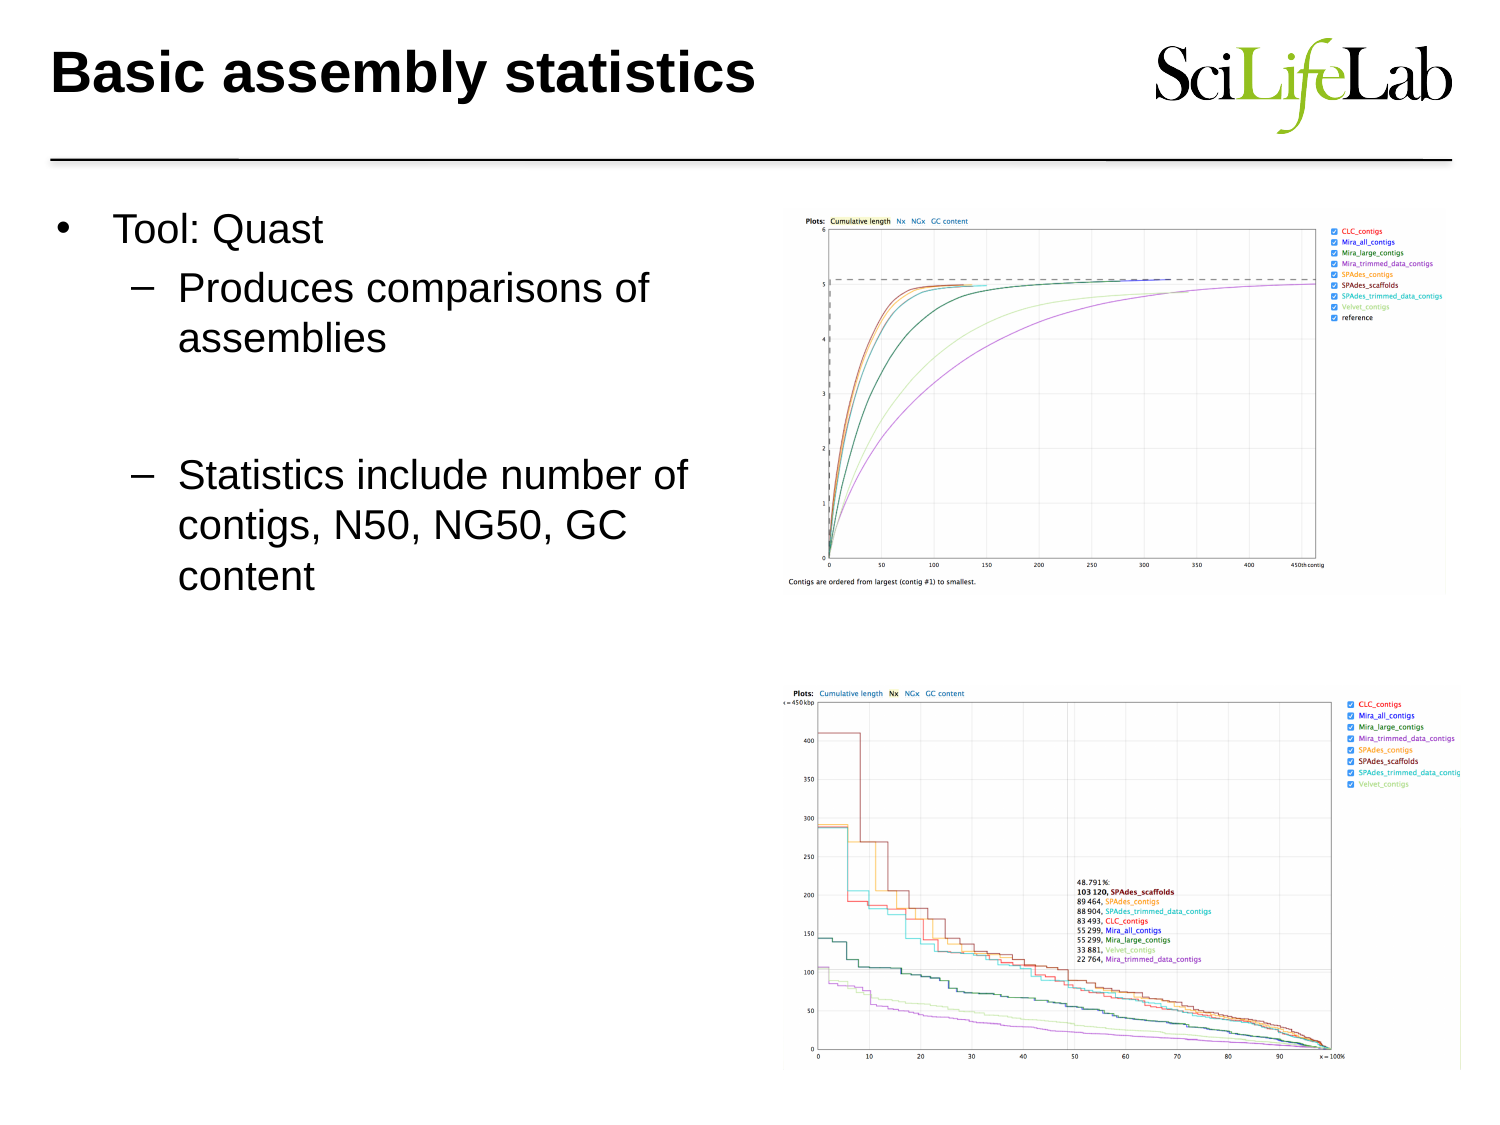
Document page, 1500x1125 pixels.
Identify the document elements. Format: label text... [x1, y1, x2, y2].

title Basic assembly statistics [50, 34, 1075, 128]
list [782, 201, 1446, 602]
list Tool: Quast Produces comparisons of assemblies Statistics include number of contigs, N50, NG50, GC content [56, 202, 719, 1005]
picture [1156, 38, 1452, 134]
picture [782, 684, 1461, 1070]
